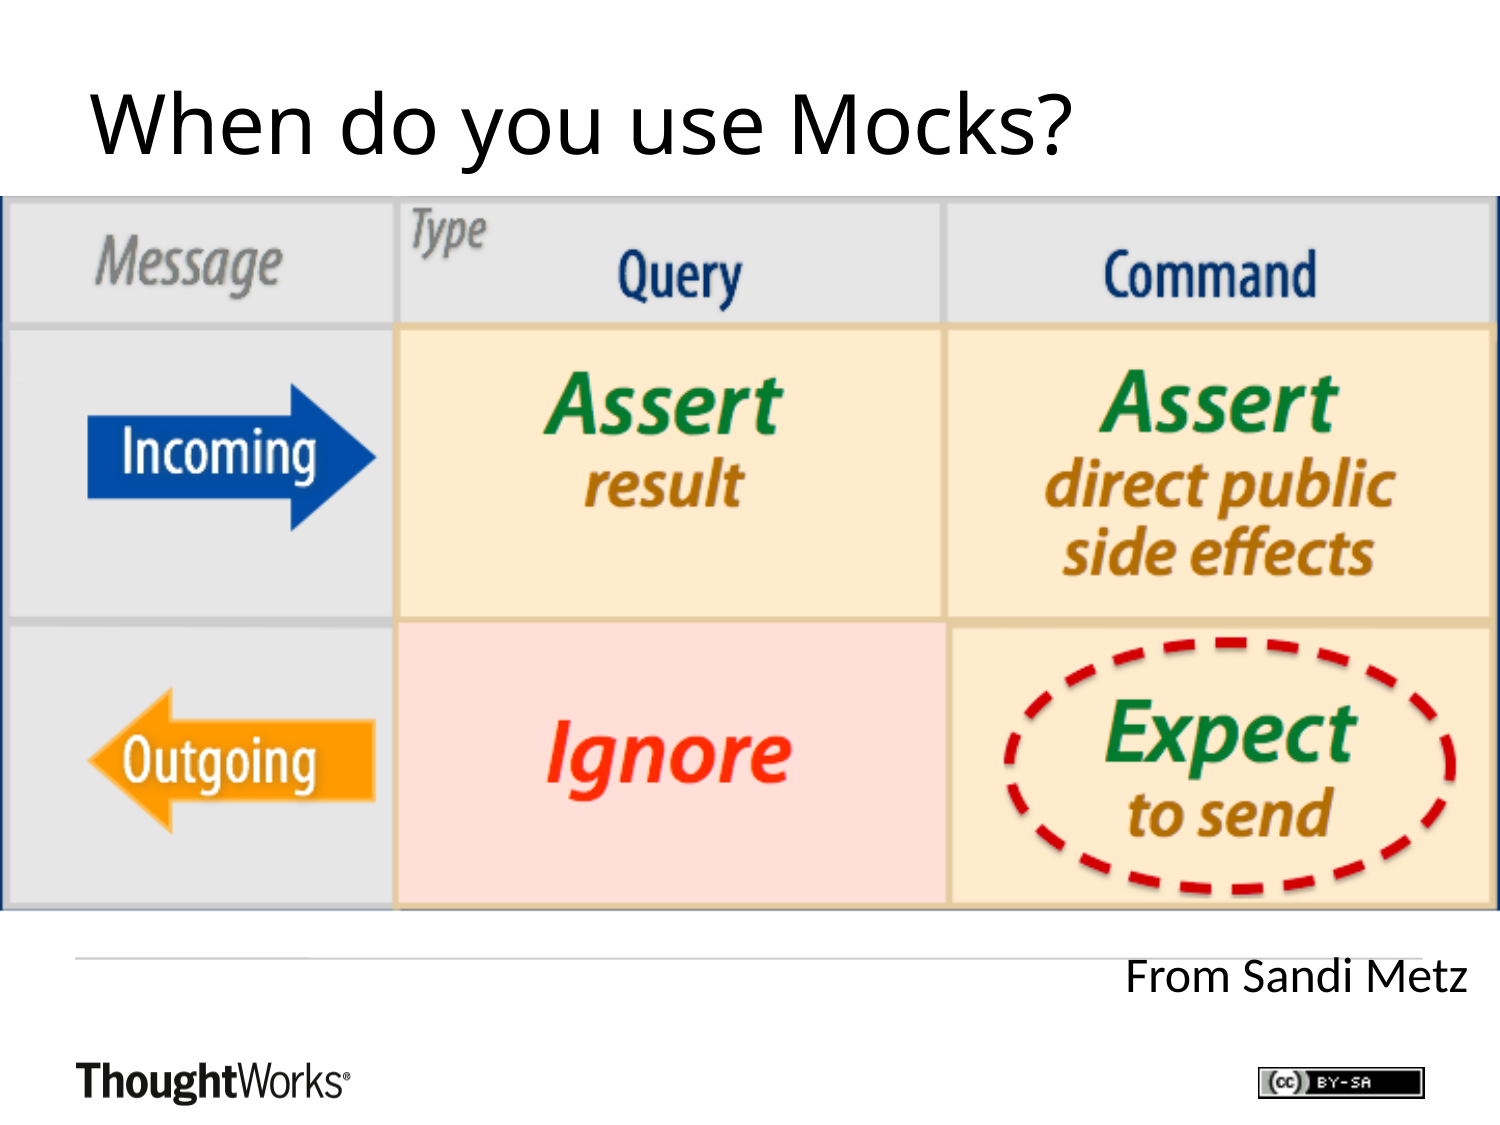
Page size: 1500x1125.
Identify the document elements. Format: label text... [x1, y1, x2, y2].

picture [0, 196, 1500, 1125]
text_box When do you use Mocks? [75, 45, 1425, 195]
